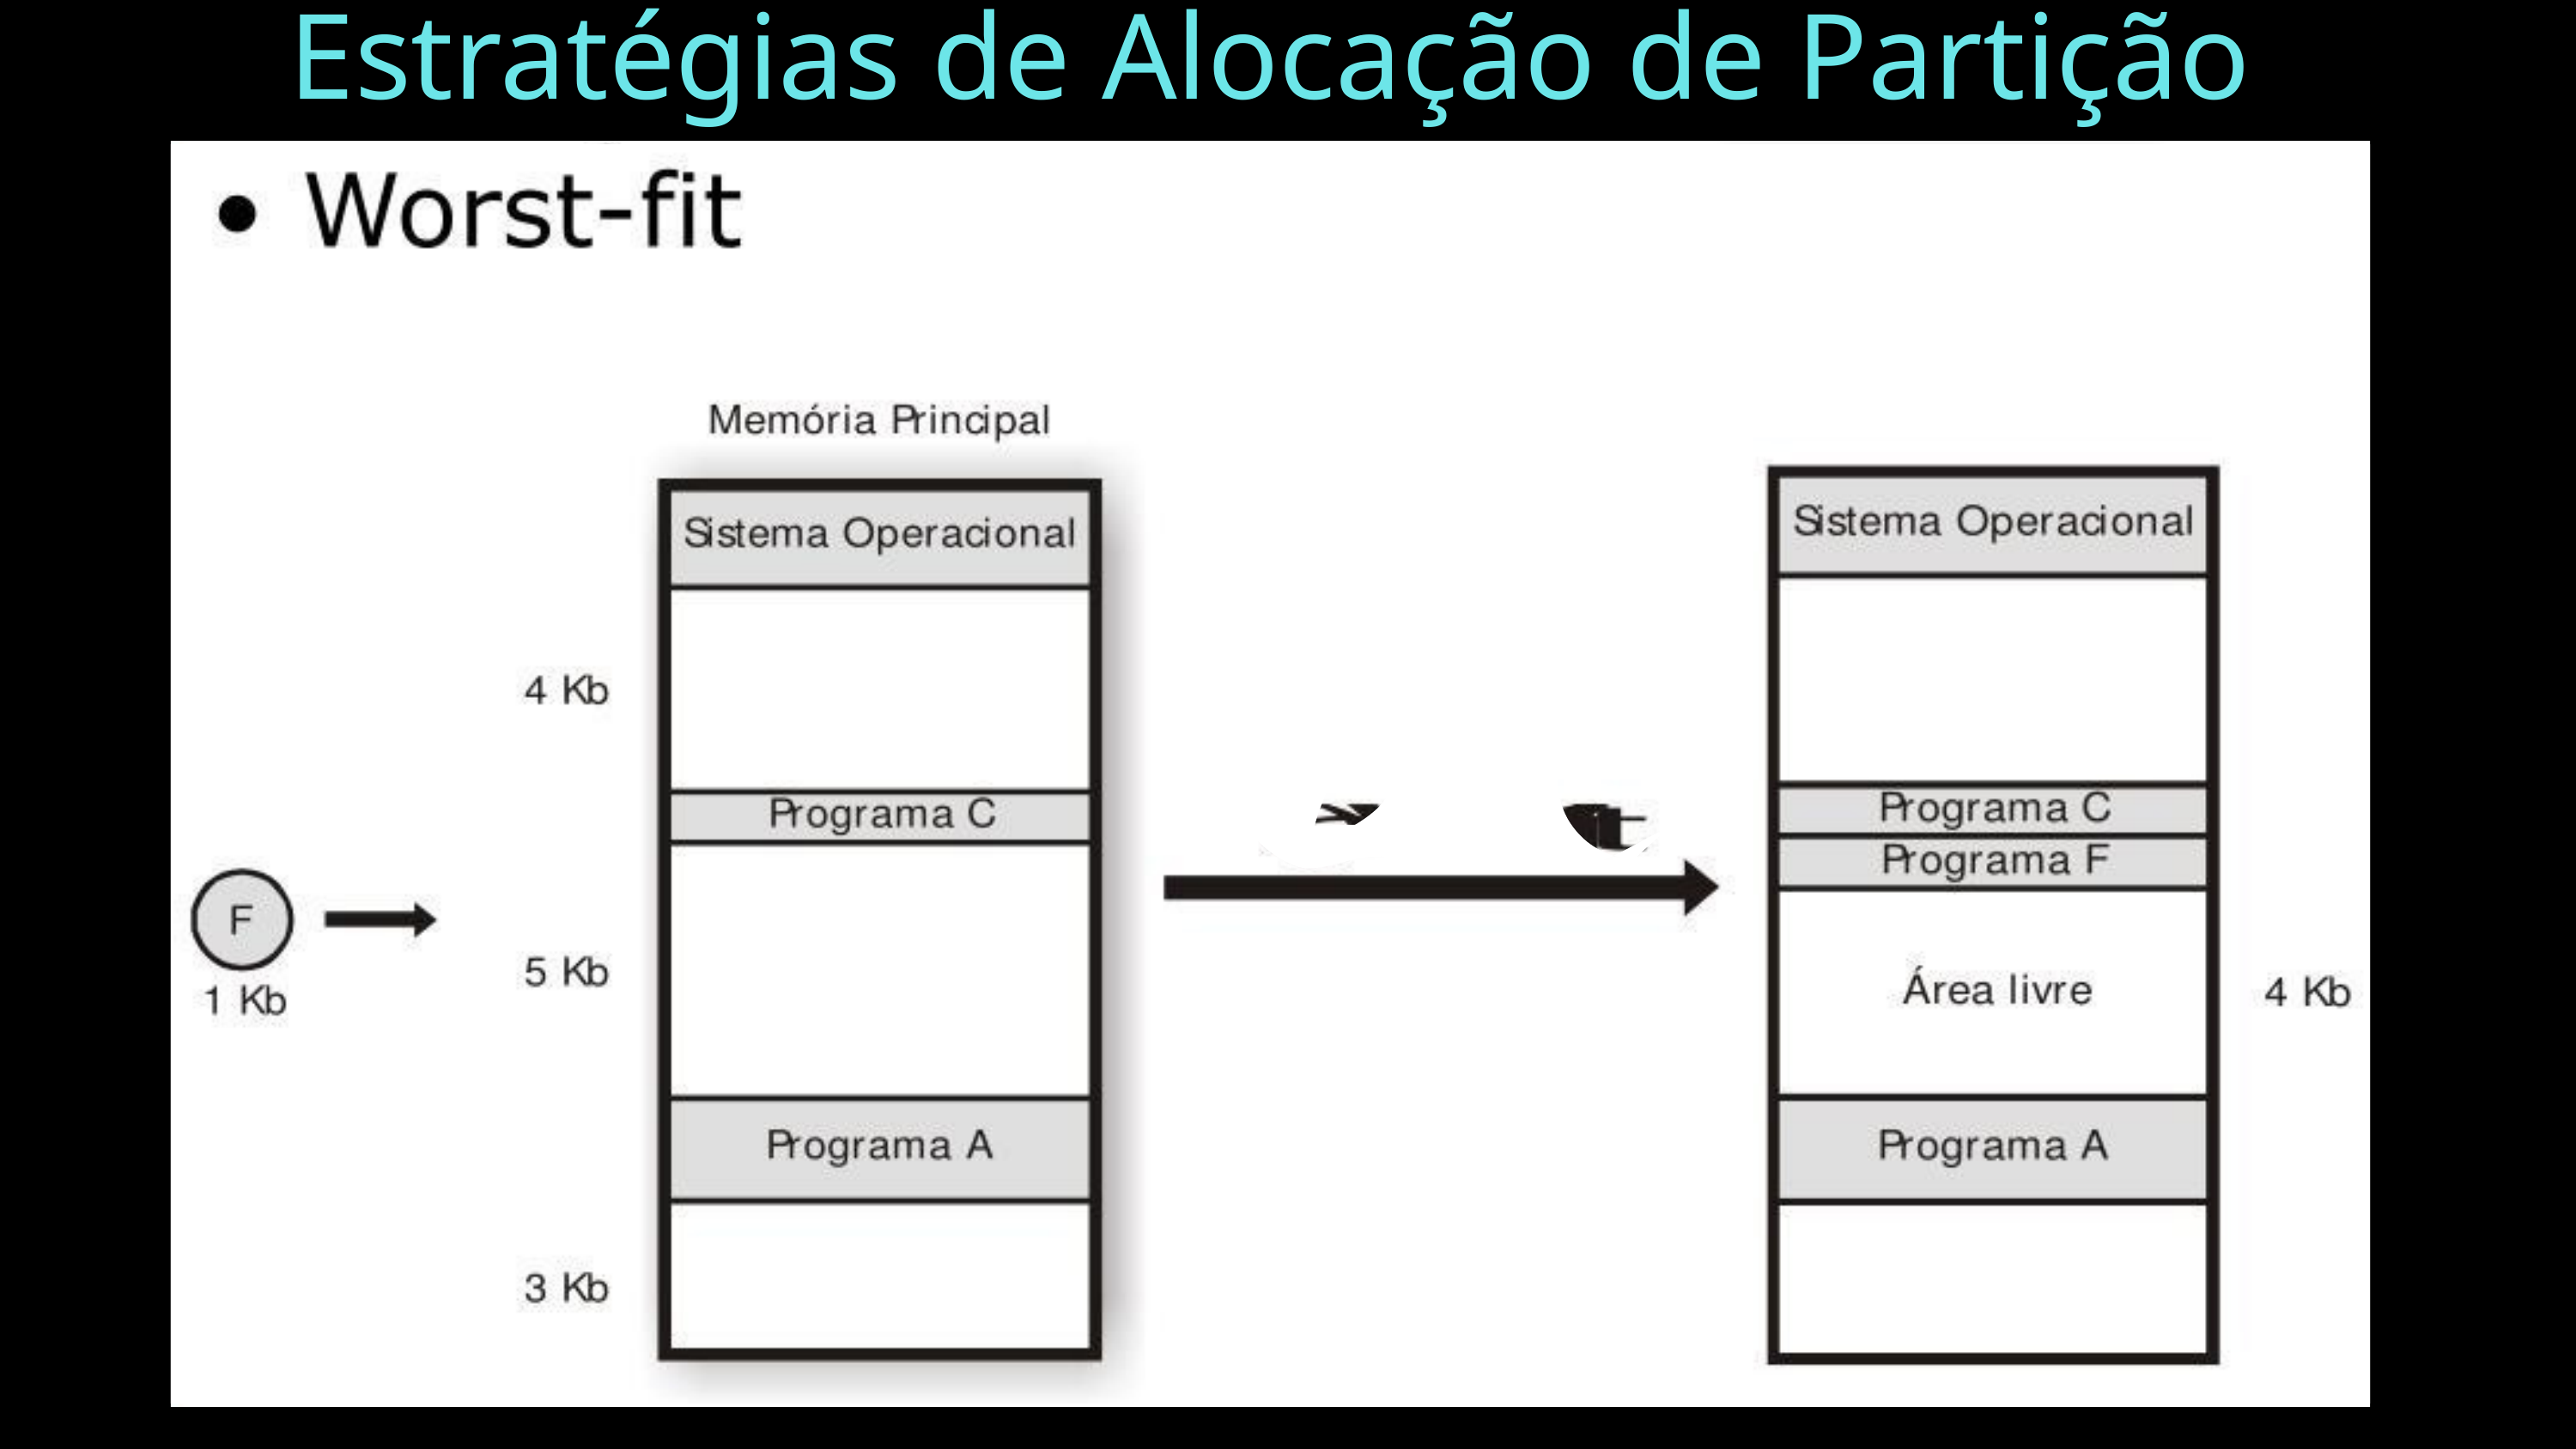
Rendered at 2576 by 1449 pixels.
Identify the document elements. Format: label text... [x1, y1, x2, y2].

text_box [170, 141, 2371, 144]
text_box Estratégias de Alocação de Partição [0, 0, 2576, 124]
text_box [170, 1404, 2371, 1407]
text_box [1231, 538, 1720, 876]
text_box [170, 144, 2371, 1404]
